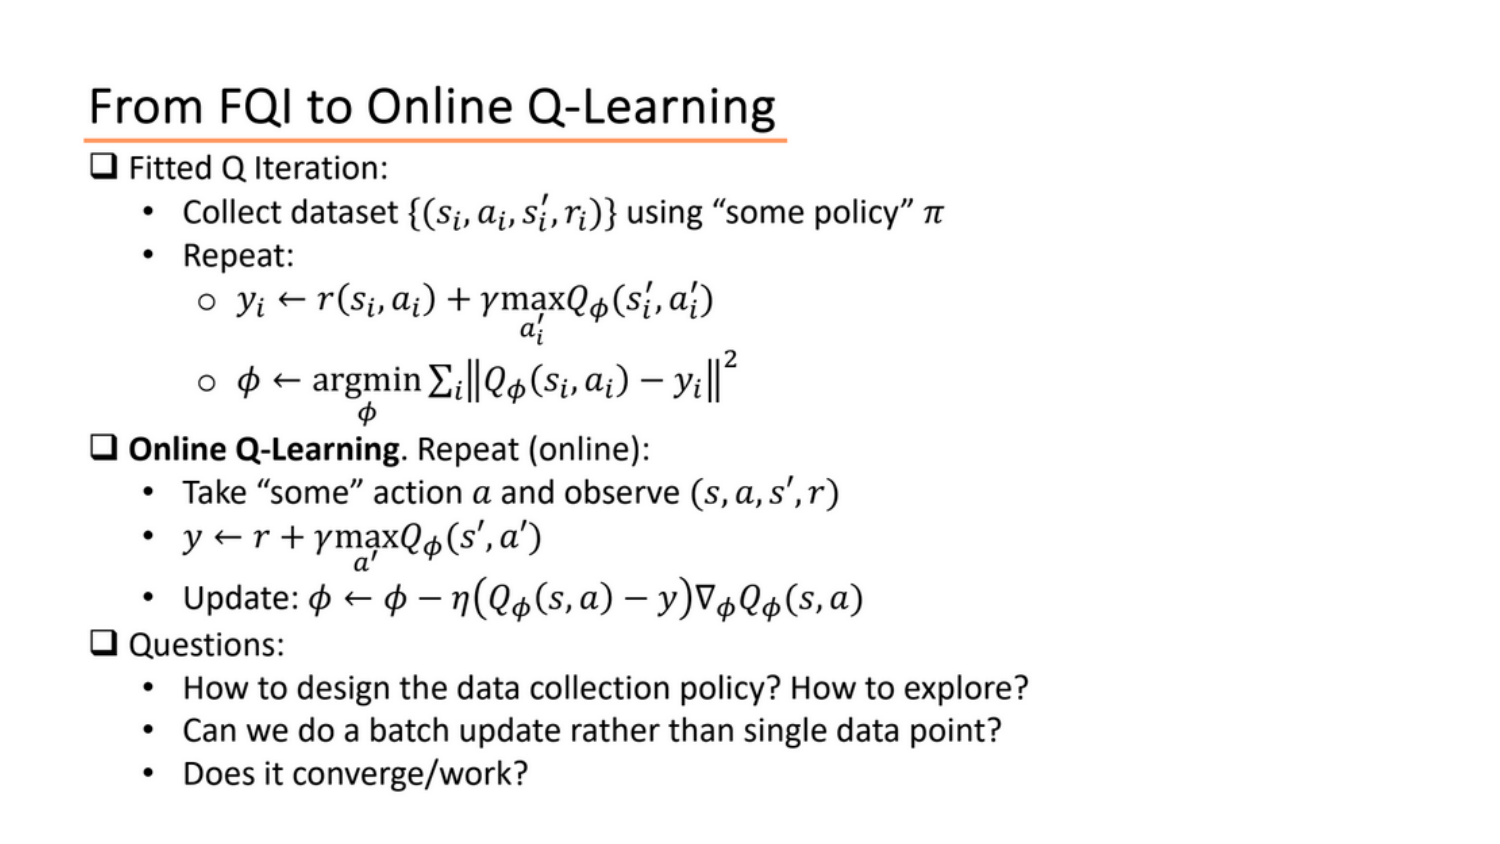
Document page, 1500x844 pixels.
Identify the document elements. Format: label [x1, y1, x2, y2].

picture [24, 24, 1453, 819]
